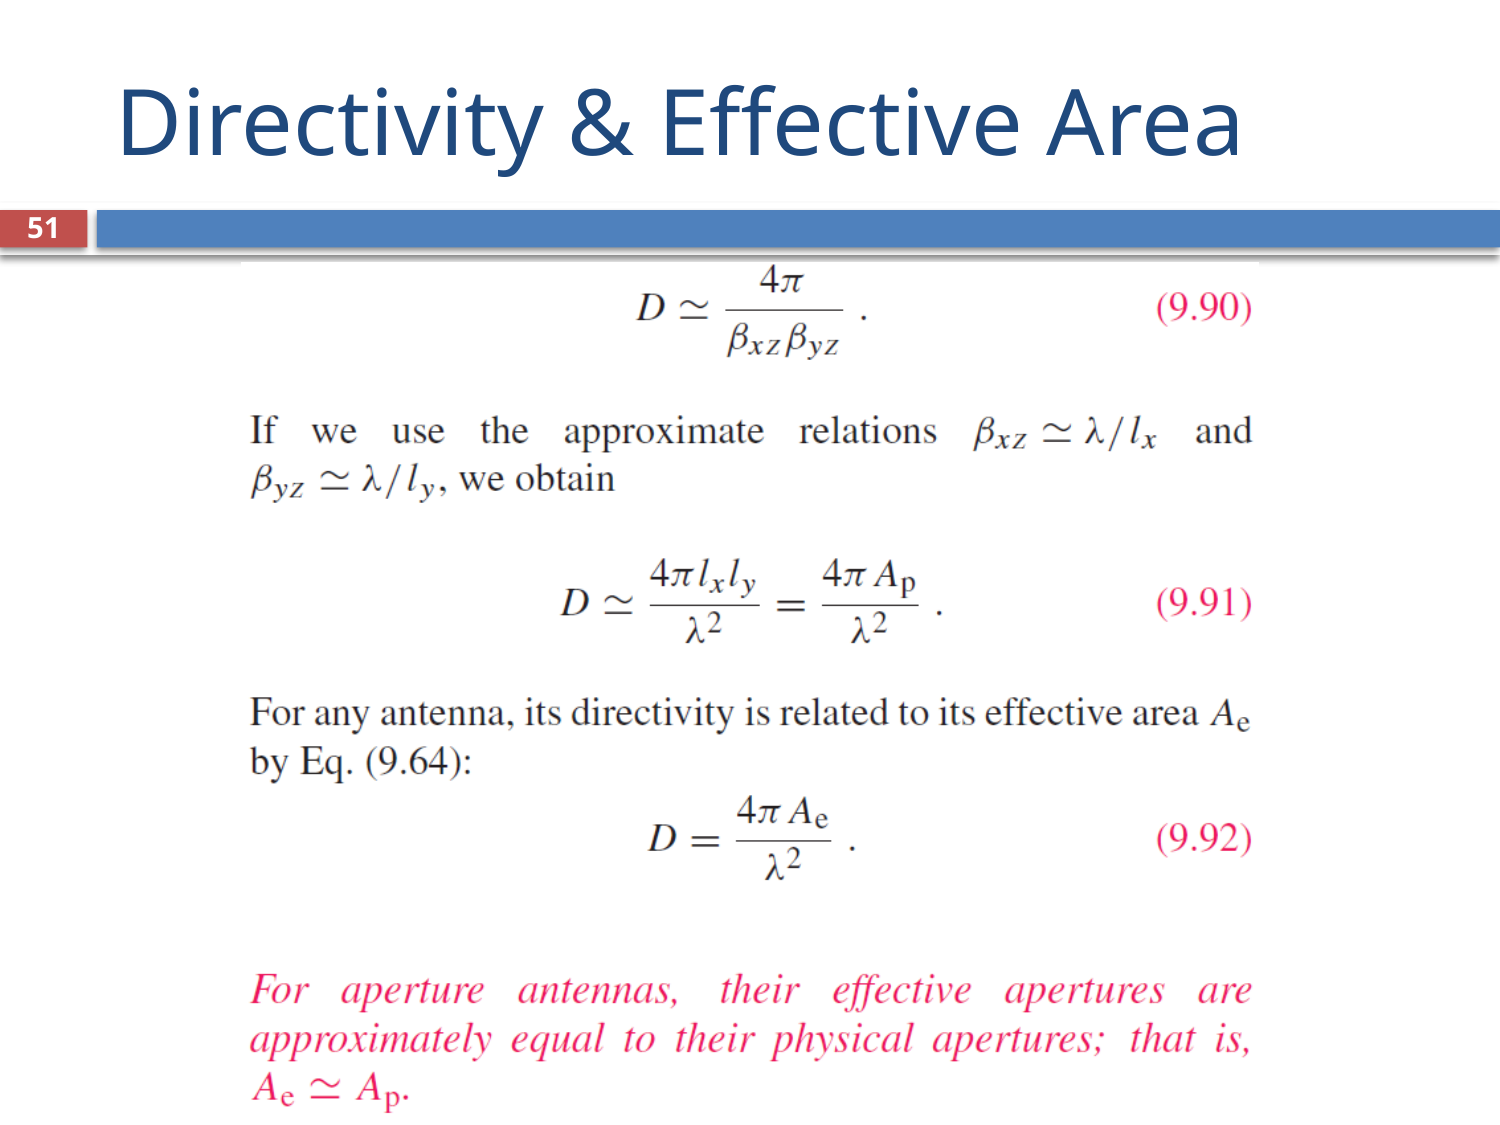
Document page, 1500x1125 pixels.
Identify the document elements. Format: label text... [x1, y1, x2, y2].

slide_number 51 [0, 208, 88, 249]
title Directivity & Effective Area [100, 37, 1438, 200]
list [240, 262, 1259, 1125]
